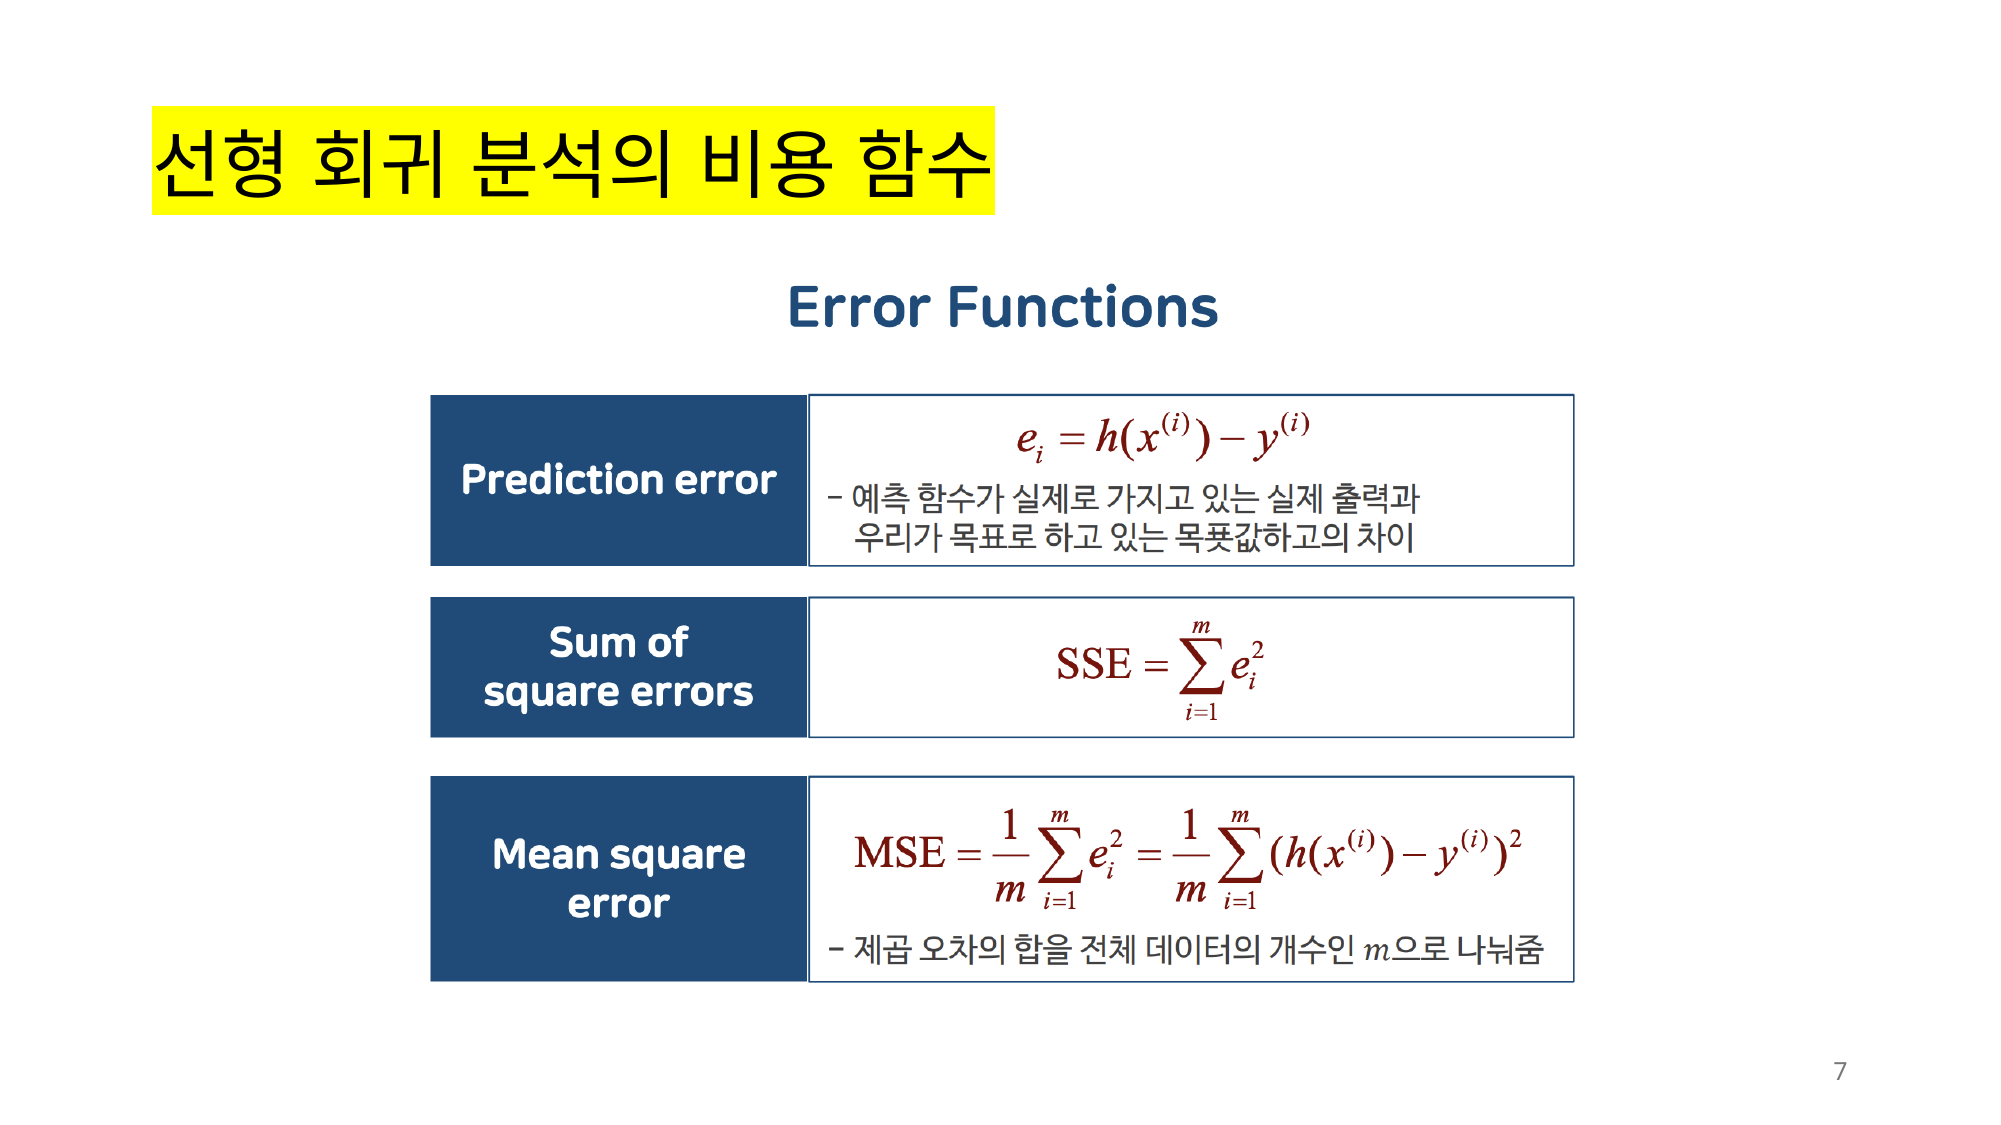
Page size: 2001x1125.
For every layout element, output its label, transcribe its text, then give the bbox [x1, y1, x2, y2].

title 선형 회귀 분석의 비용 함수 [137, 59, 1863, 278]
picture [361, 259, 1638, 1044]
slide_number 7 [1412, 1042, 1863, 1103]
